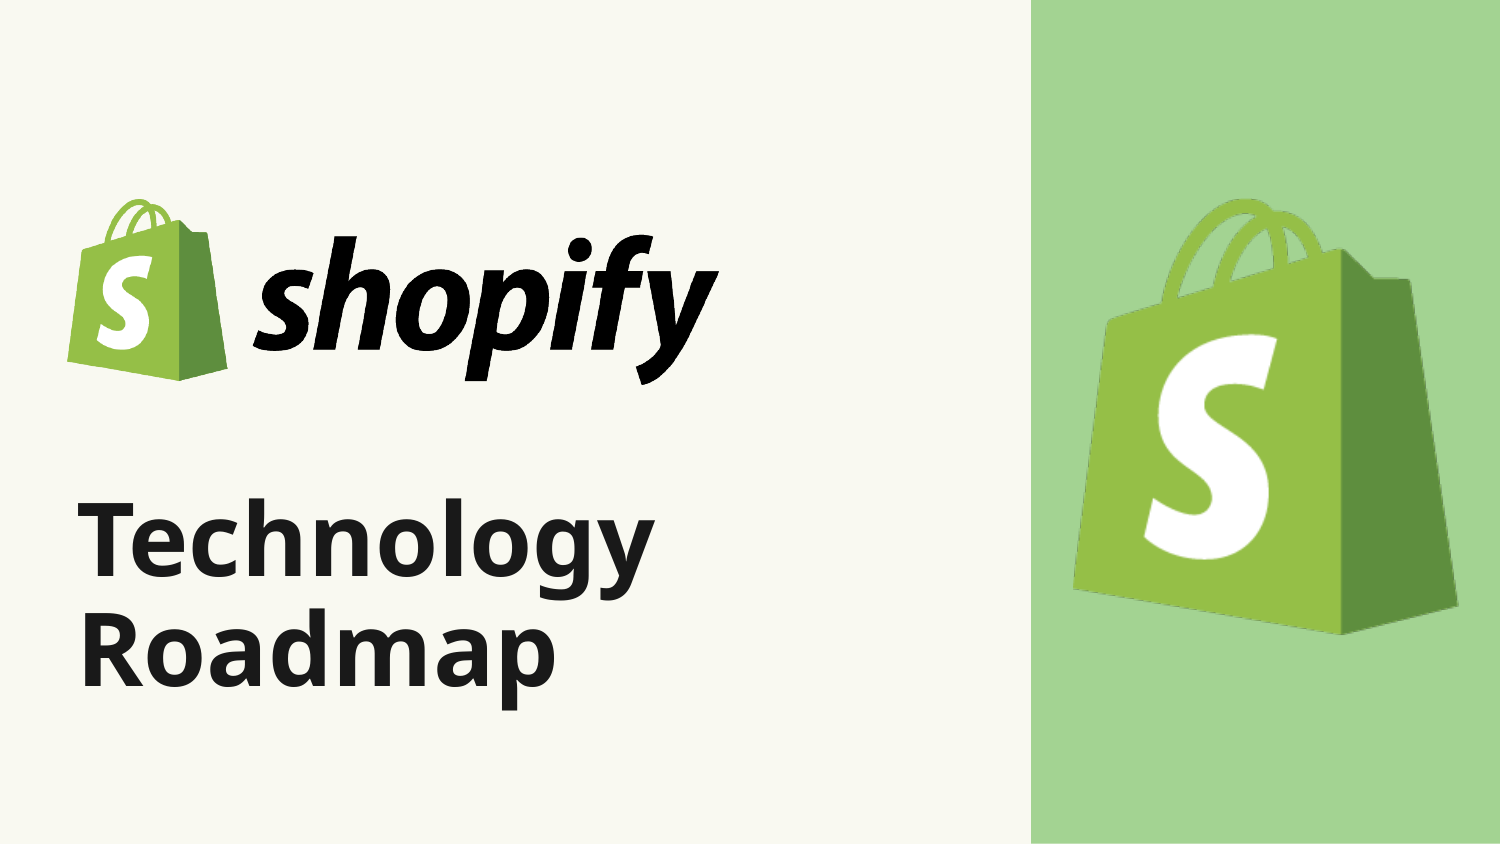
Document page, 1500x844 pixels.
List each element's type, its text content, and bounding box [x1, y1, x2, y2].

title Technology Roadmap [61, 494, 792, 704]
picture [67, 198, 719, 385]
picture [1073, 198, 1465, 646]
